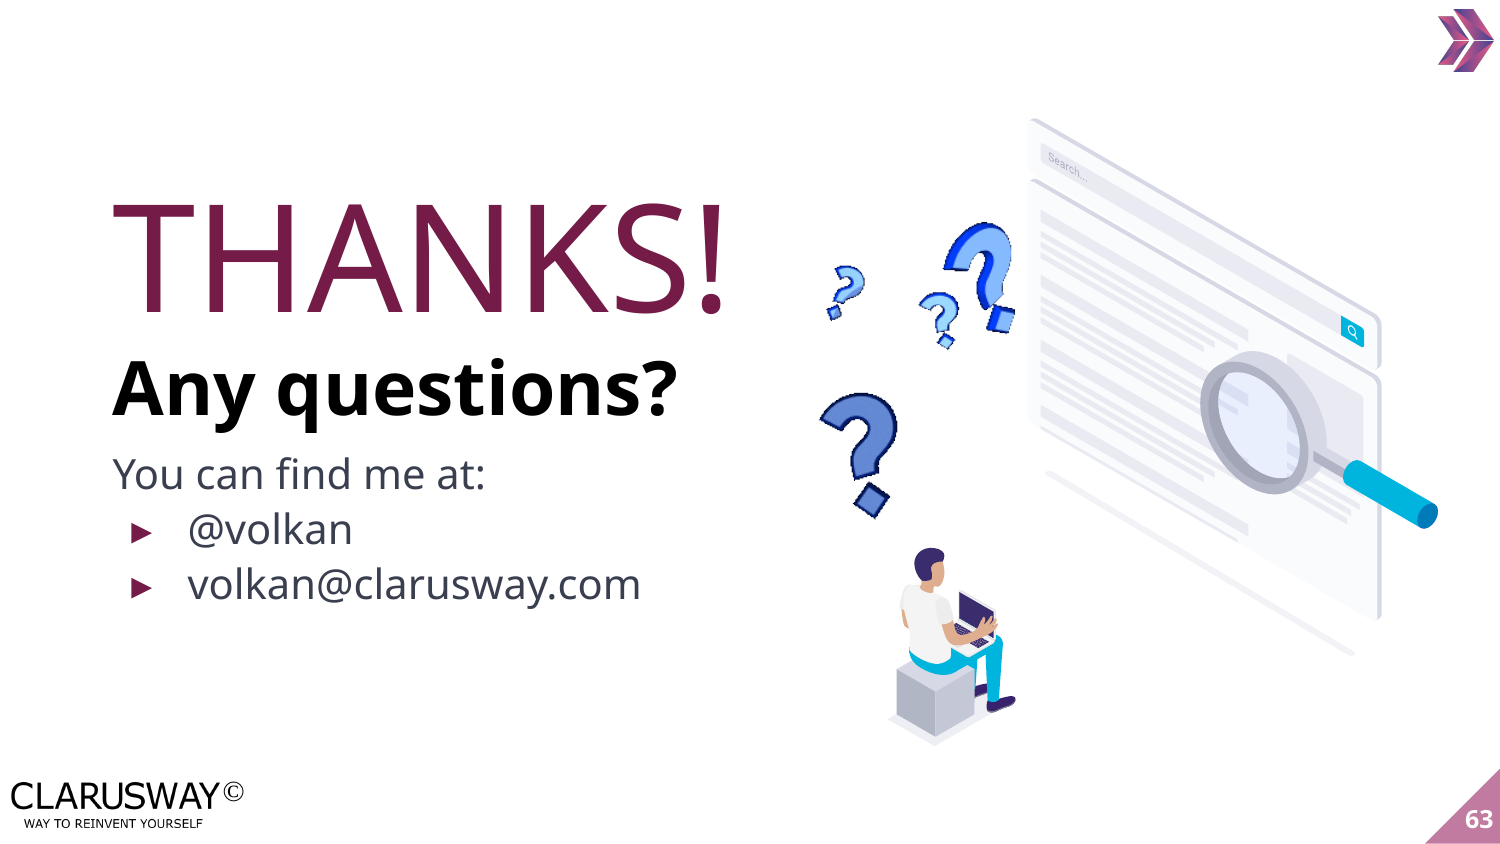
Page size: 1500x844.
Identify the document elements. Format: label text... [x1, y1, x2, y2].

picture [739, 101, 1128, 527]
title THANKS! [112, 197, 734, 331]
picture [1438, 9, 1494, 72]
picture [11, 782, 220, 828]
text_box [887, 117, 1439, 747]
slide_number ‹#› [1418, 760, 1494, 838]
subtitle Any questions? You can find me at: @volkan volkan@clarusway.com [112, 331, 826, 647]
